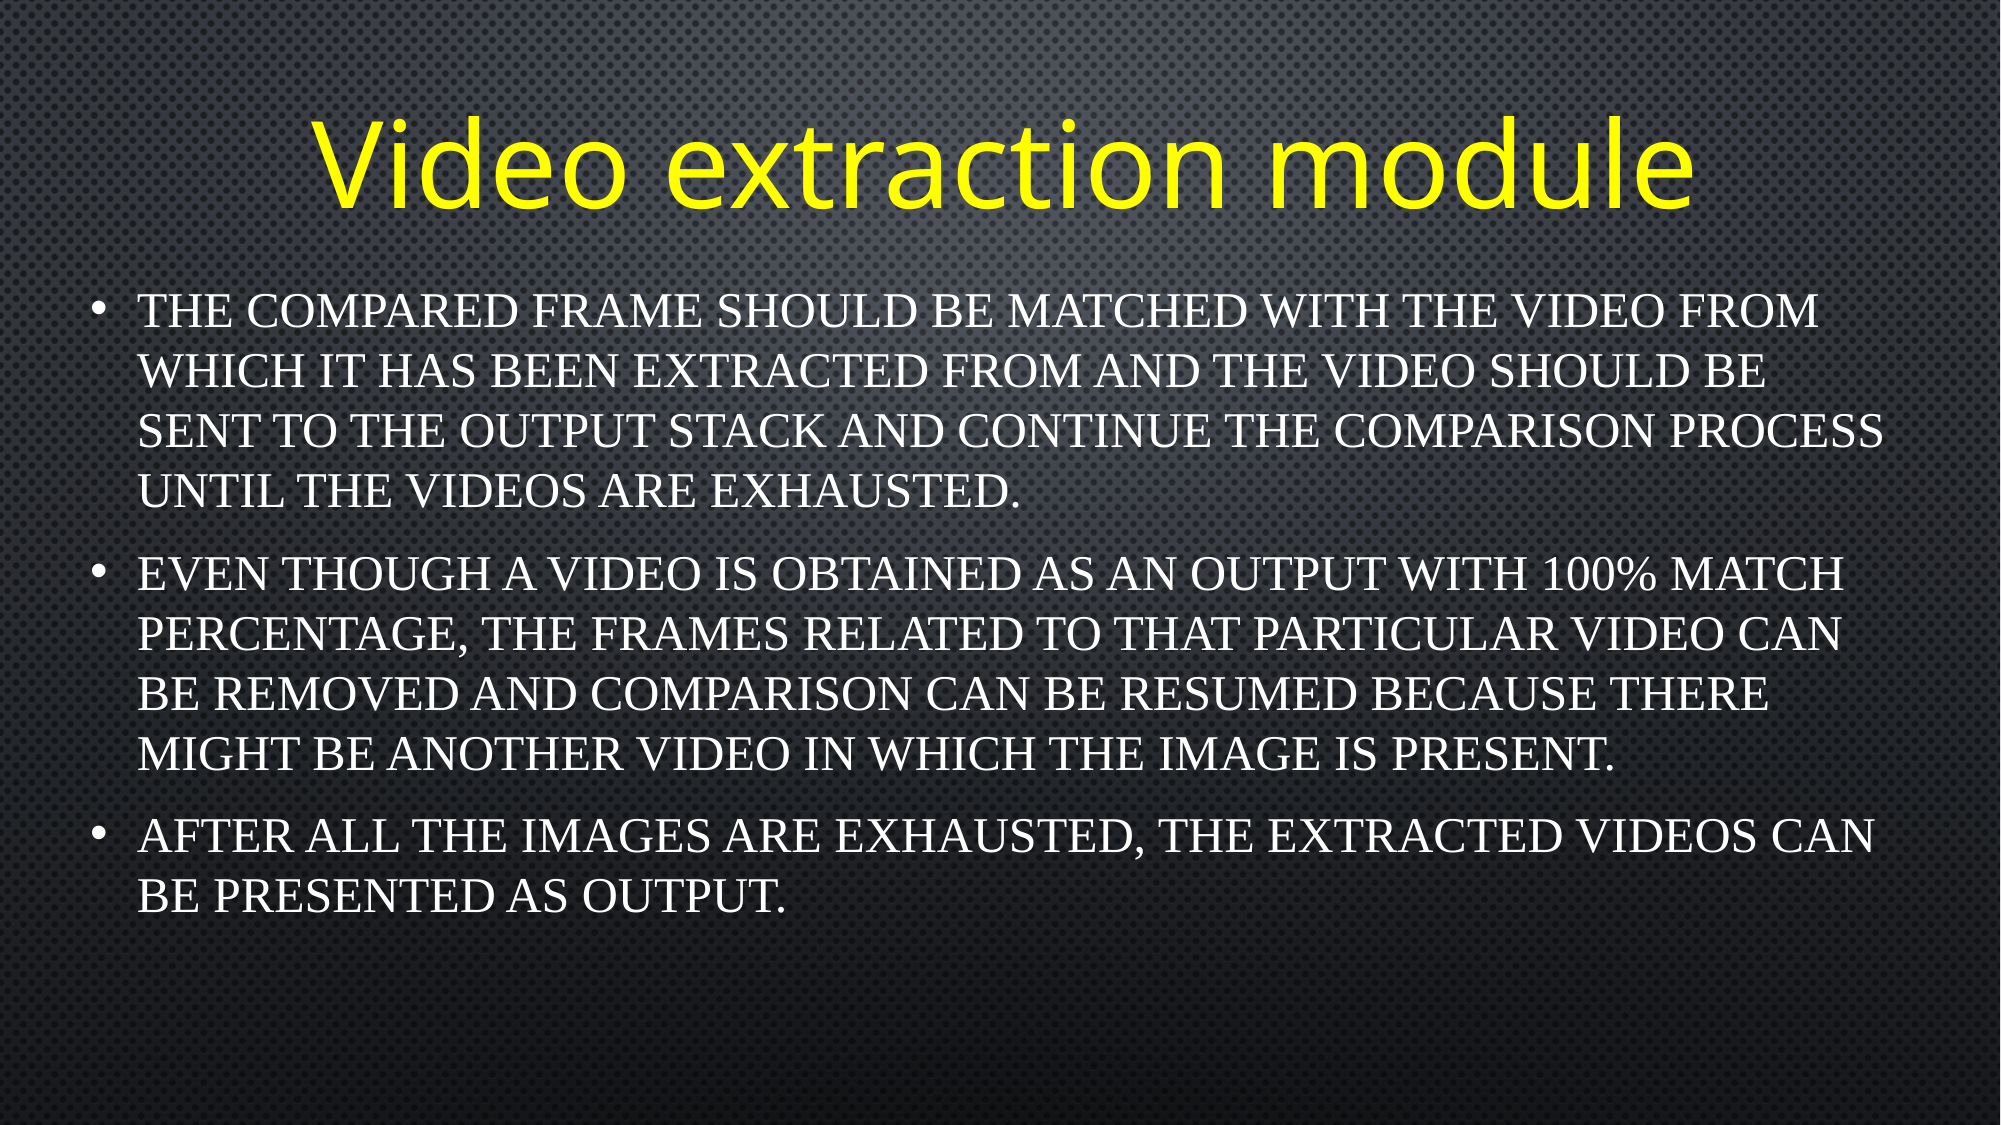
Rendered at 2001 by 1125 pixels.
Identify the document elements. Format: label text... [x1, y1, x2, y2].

title Video extraction module [193, 80, 1819, 195]
list the compared frame should be matched with the video from which it has been extracted from and the video should be sent to the output stack and continue the comparison process until the videos are exhausted. even though a video is obtained as an output with 100% match percentage, the frames related to that particular video can be removed and comparison can be resumed because there might be another video in which the image is present. after all the images are exhausted, the extracted videos can be presented as output. [75, 195, 1909, 1005]
